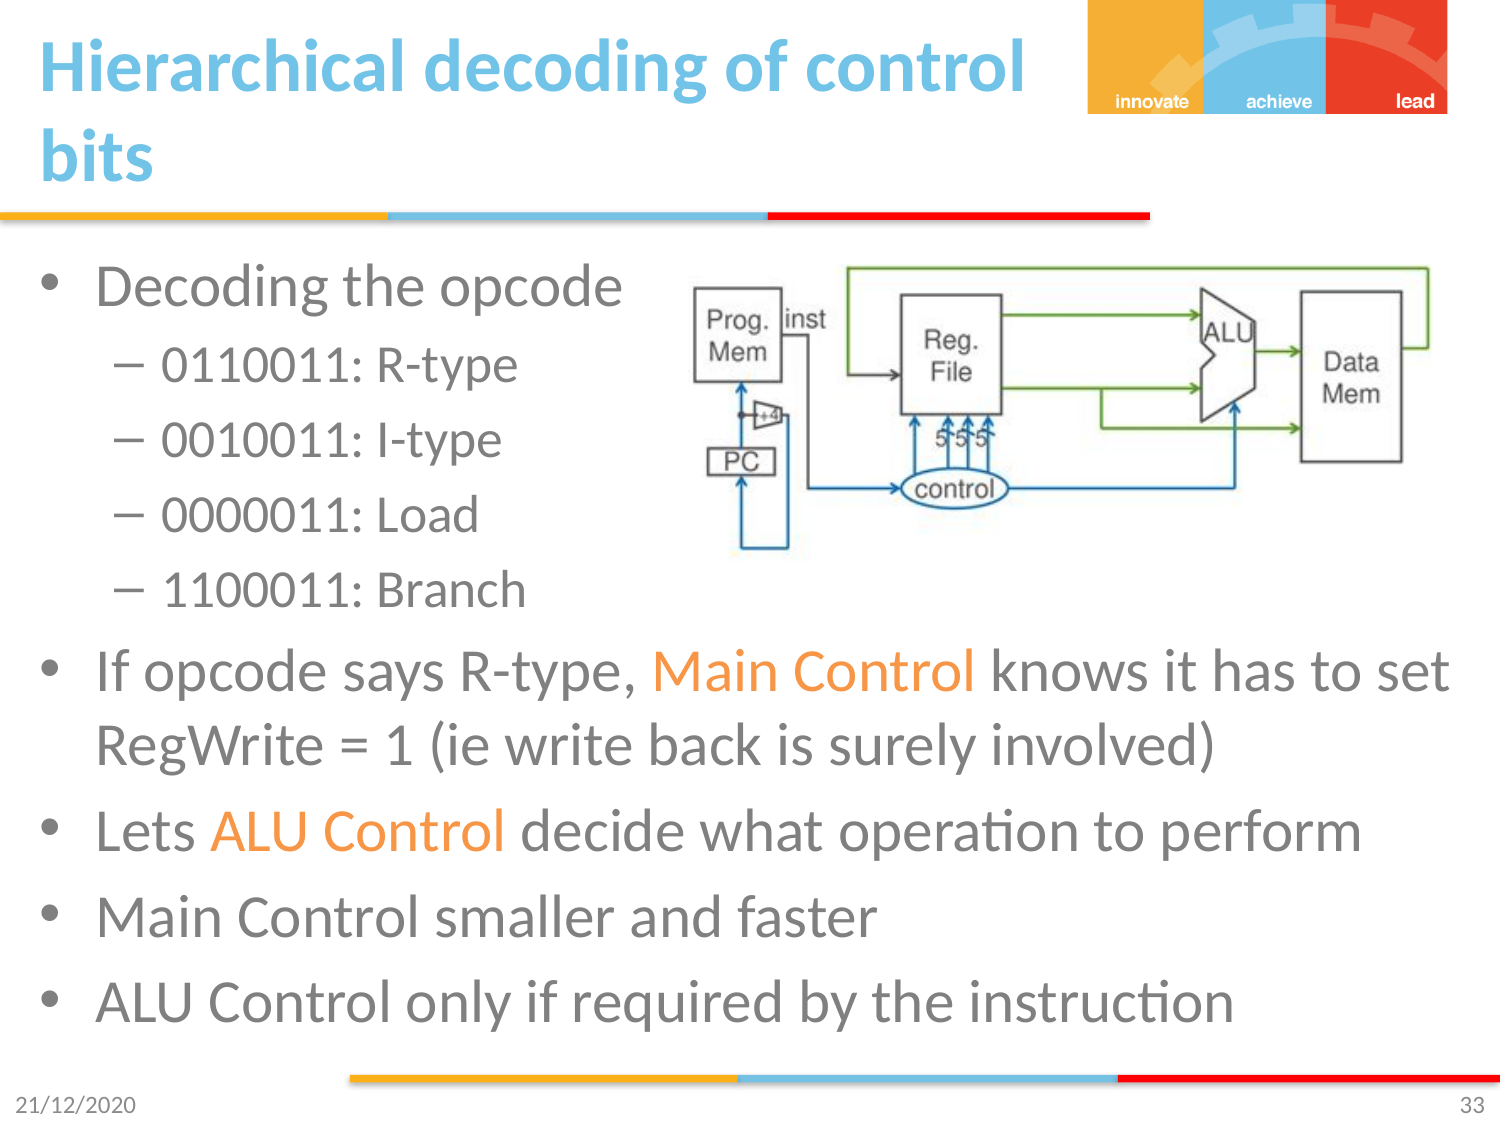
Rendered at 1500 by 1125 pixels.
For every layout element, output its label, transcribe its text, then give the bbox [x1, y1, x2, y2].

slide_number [0, 1082, 300, 1125]
list Decoding the opcode 0110011: R-type 0010011: I-type 0000011: Load 1100011: Branch If opcode says R-type, Main Control knows it has to set RegWrite = 1 (ie write back is surely involved) Lets ALU Control decide what operation to perform Main Control smaller and faster ALU Control only if required by the instruction [24, 237, 1475, 1060]
slide_number 33 [1425, 1082, 1500, 1125]
picture [674, 264, 1476, 563]
picture [1087, 0, 1448, 114]
title Hierarchical decoding of control bits [24, 8, 1063, 205]
